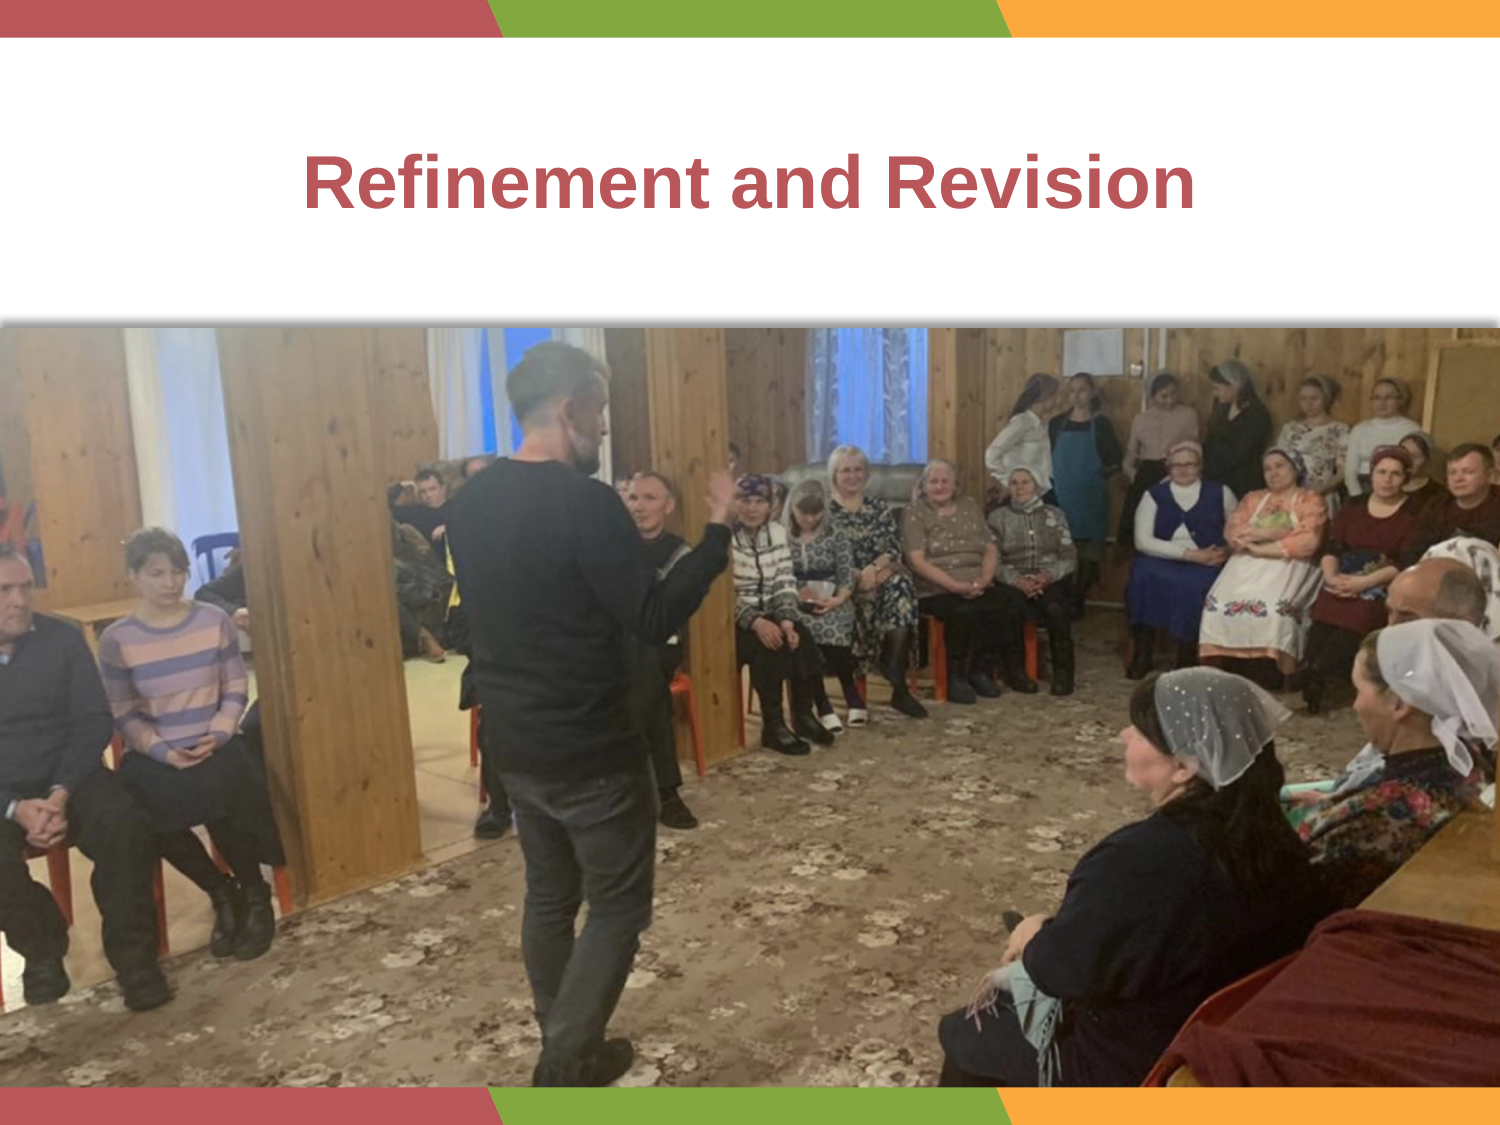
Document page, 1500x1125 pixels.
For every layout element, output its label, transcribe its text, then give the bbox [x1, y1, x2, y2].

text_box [0, 0, 1500, 38]
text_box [0, 1087, 1500, 1125]
picture [0, 328, 1500, 1087]
text_box Refinement and Revision [27, 125, 1473, 231]
